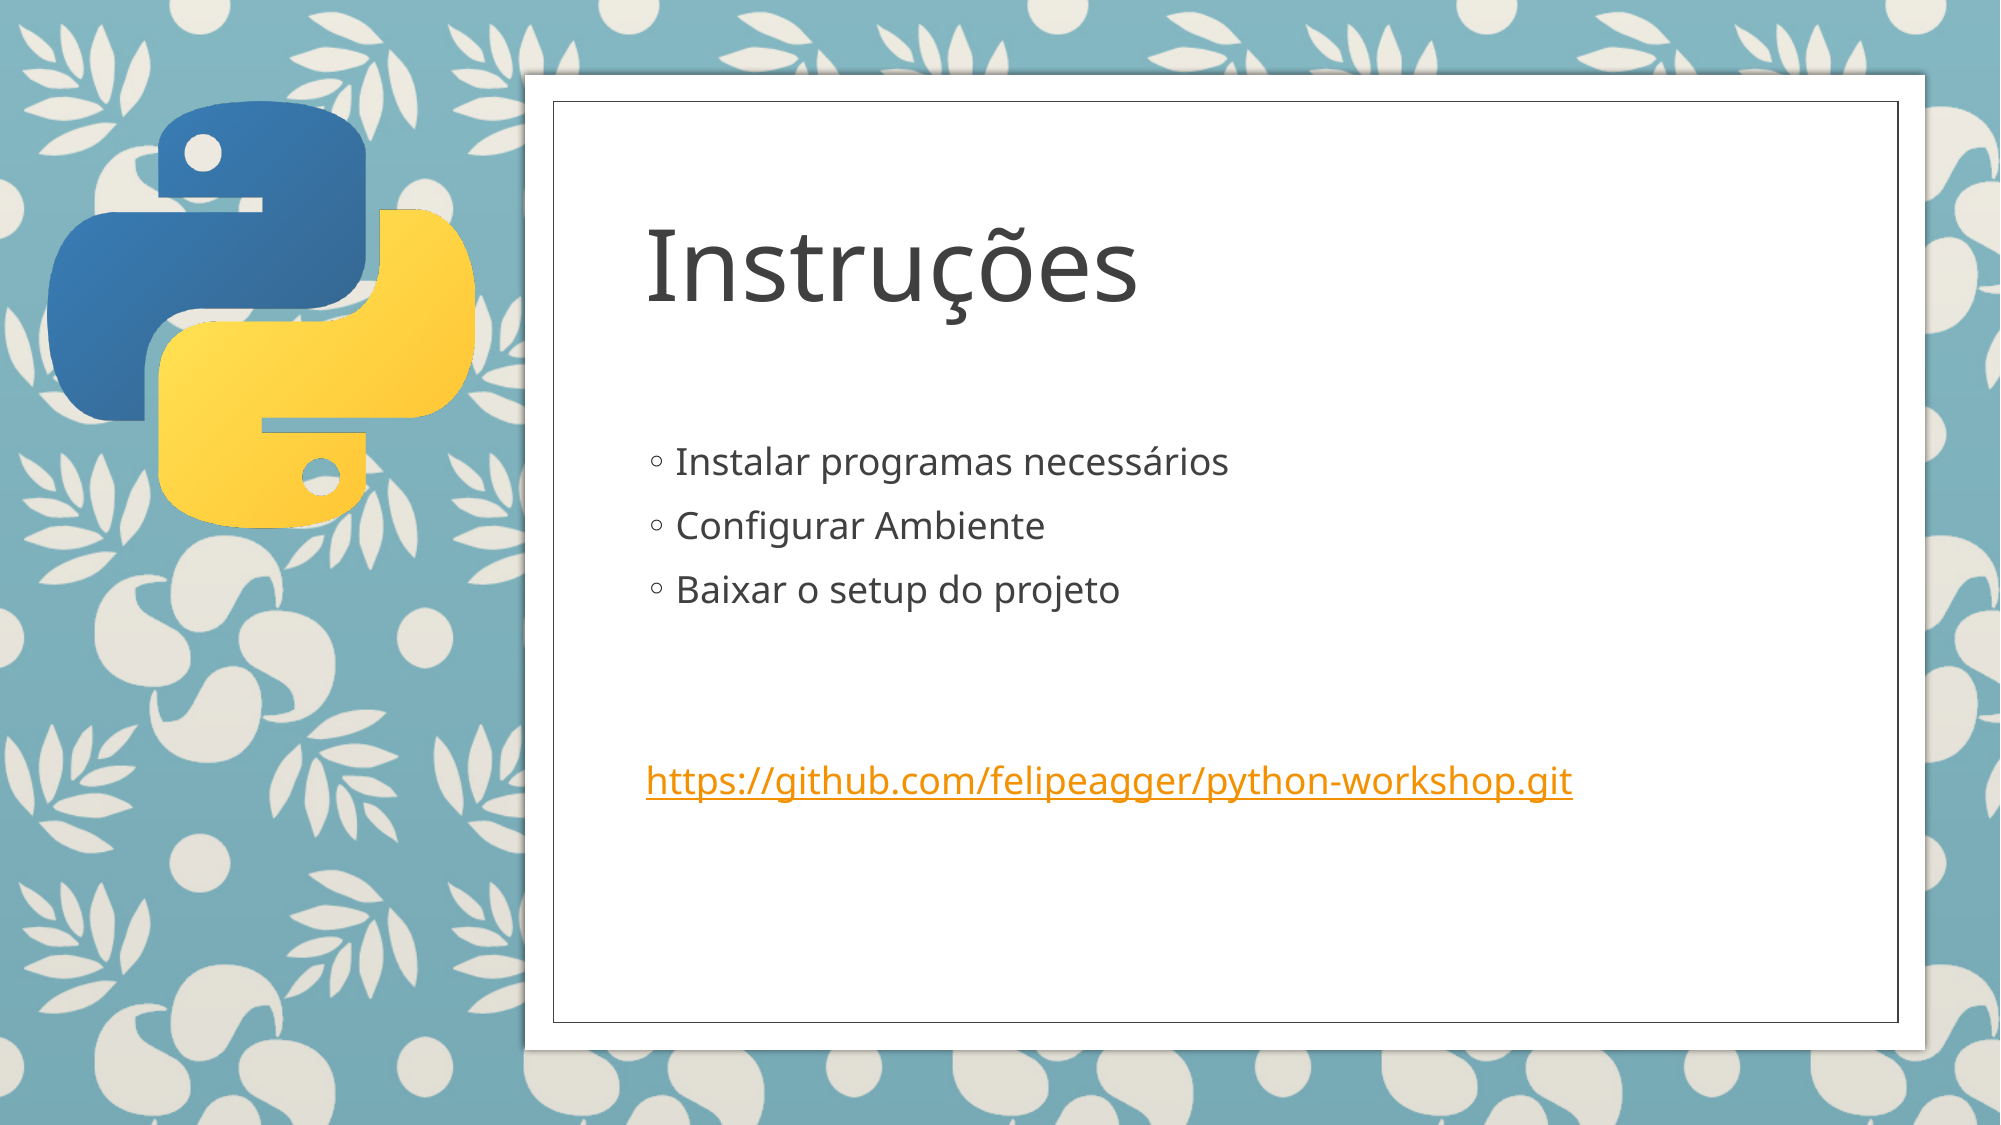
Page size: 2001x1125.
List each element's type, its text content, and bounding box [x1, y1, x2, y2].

text_box [0, 0, 2000, 1125]
text_box [553, 101, 1899, 1023]
title Instruções [630, 144, 1848, 394]
picture [47, 101, 475, 529]
list Instalar programas necessários Configurar Ambiente Baixar o setup do projeto https://github.com/felipeagger/python-workshop.git [630, 430, 1820, 945]
text_box [525, 74, 1925, 1050]
